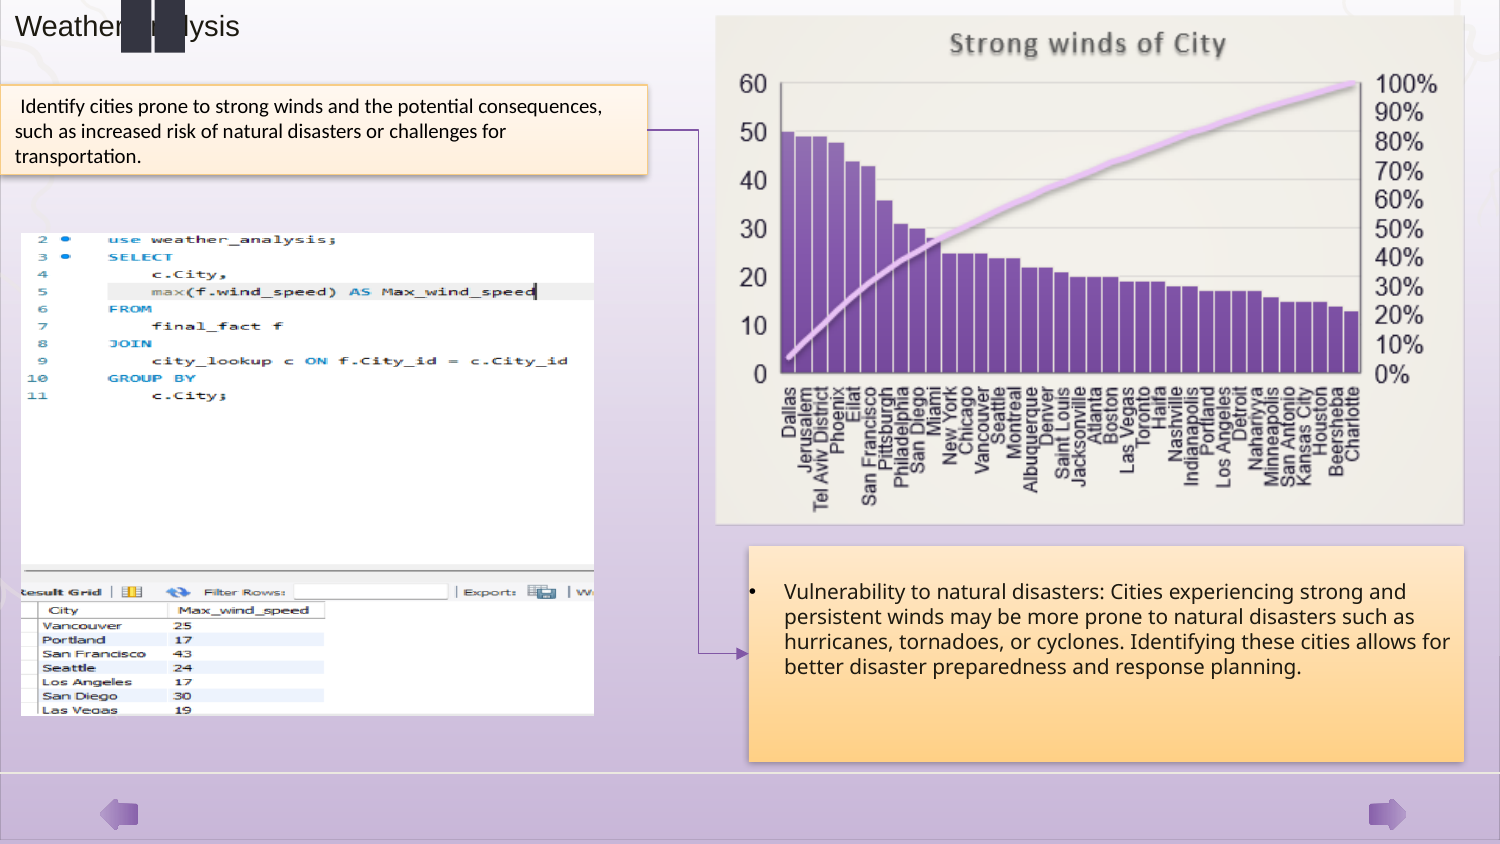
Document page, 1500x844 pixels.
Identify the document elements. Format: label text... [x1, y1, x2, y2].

text_box Weather Analysis [0, 0, 121, 50]
picture [715, 15, 1466, 527]
text_box [1369, 798, 1407, 830]
text_box [121, 0, 152, 53]
picture [21, 233, 594, 717]
text_box Identify cities prone to strong winds and the potential consequences, such as increased risk of natural disasters or challenges for transportation. [0, 84, 648, 175]
text_box Weather Analysis [185, 0, 275, 50]
text_box [154, 0, 185, 53]
text_box Vulnerability to natural disasters: Cities experiencing strong and persistent winds may be more prone to natural disasters such as hurricanes, tornadoes, or cyclones. Identifying these cities allows for better disaster preparedness and response planning. [748, 546, 1464, 762]
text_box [647, 130, 749, 654]
text_box [100, 798, 139, 830]
